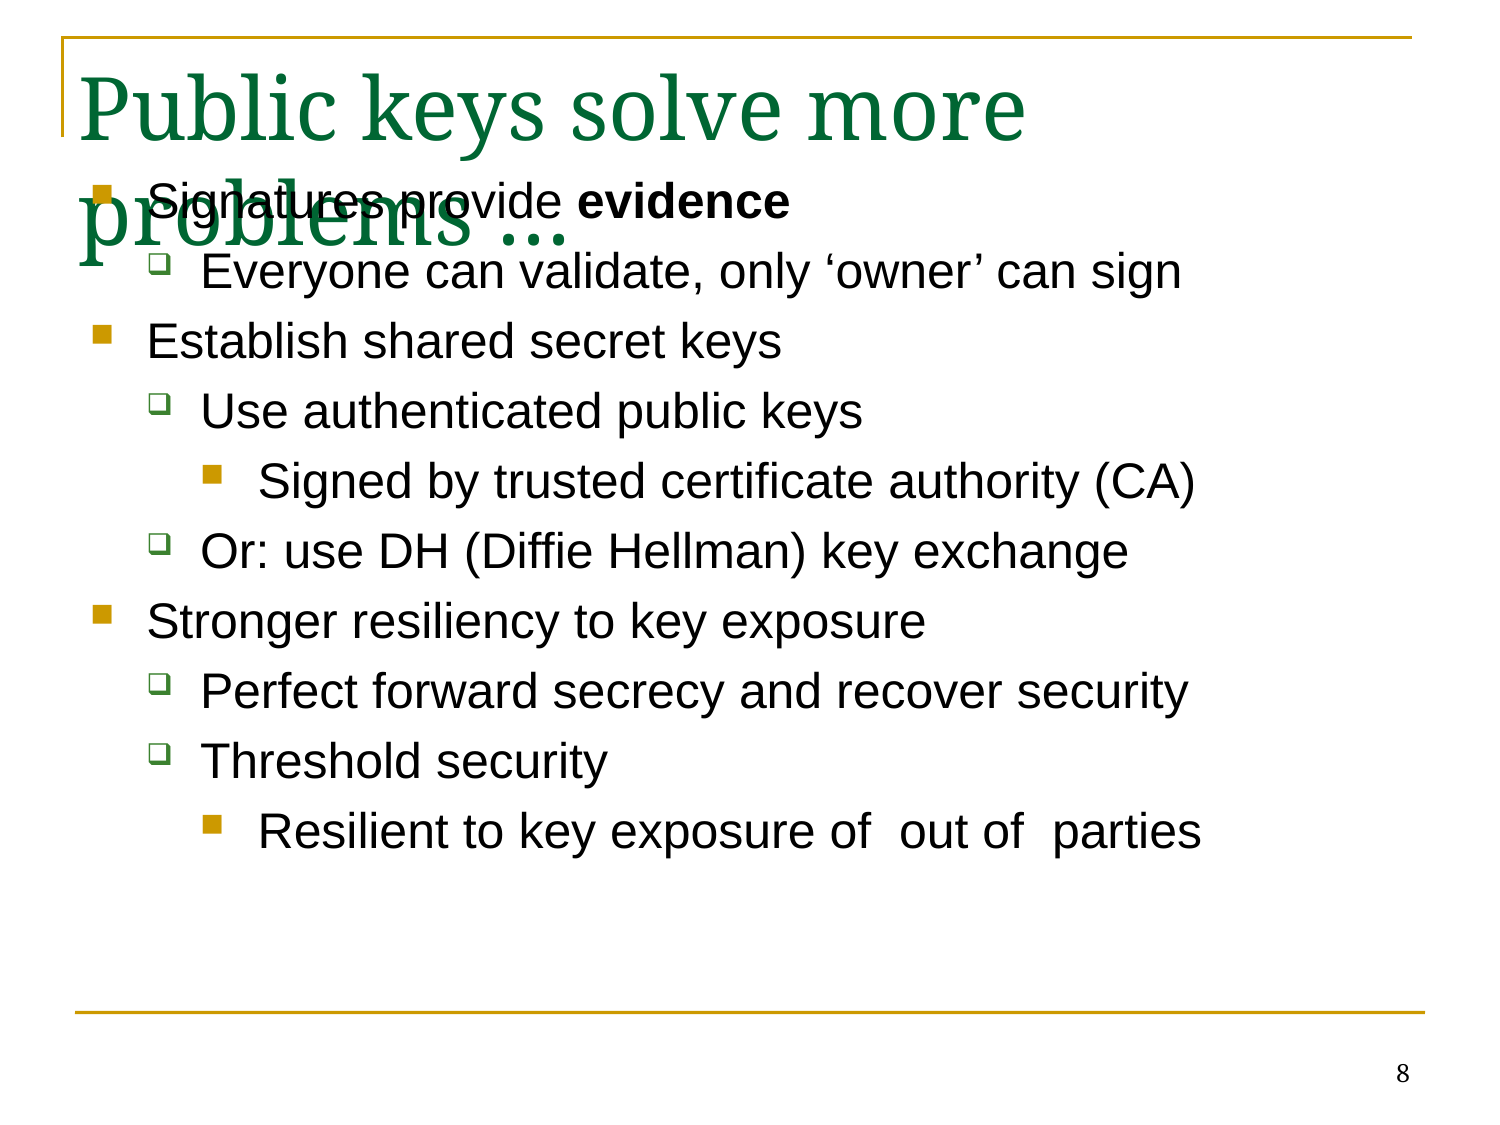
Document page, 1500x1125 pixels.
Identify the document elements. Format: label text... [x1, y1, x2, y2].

slide_number 8 [1074, 1024, 1425, 1100]
title Public keys solve more problems … [63, 45, 1425, 174]
